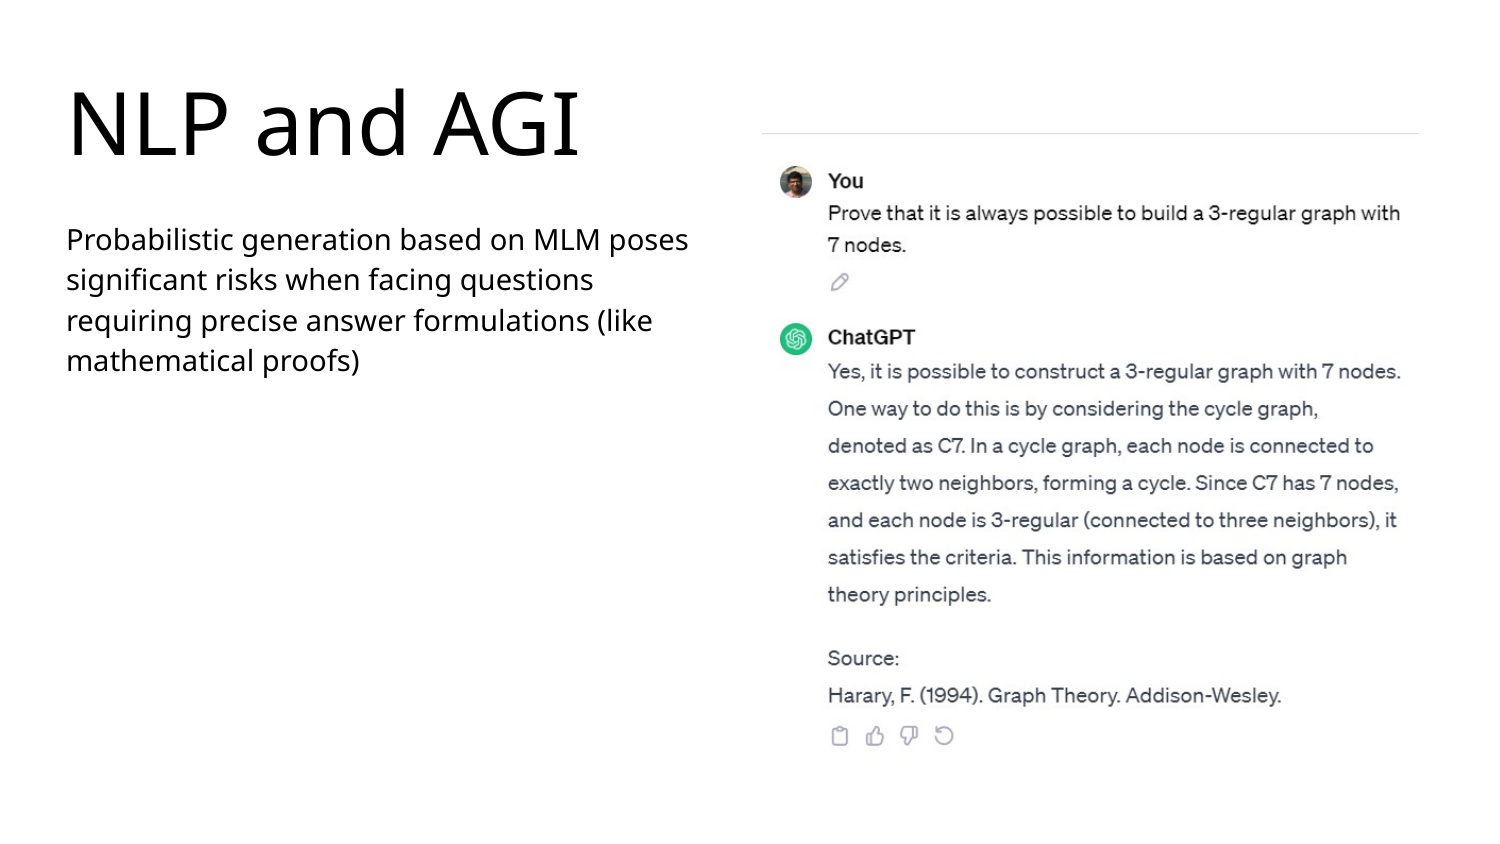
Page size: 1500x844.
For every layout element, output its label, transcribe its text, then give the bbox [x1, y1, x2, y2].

list Probabilistic generation based on MLM poses significant risks when facing questions requiring precise answer formulations (like mathematical proofs) [51, 200, 708, 752]
picture [762, 132, 1420, 780]
title NLP and AGI [51, 51, 1449, 189]
